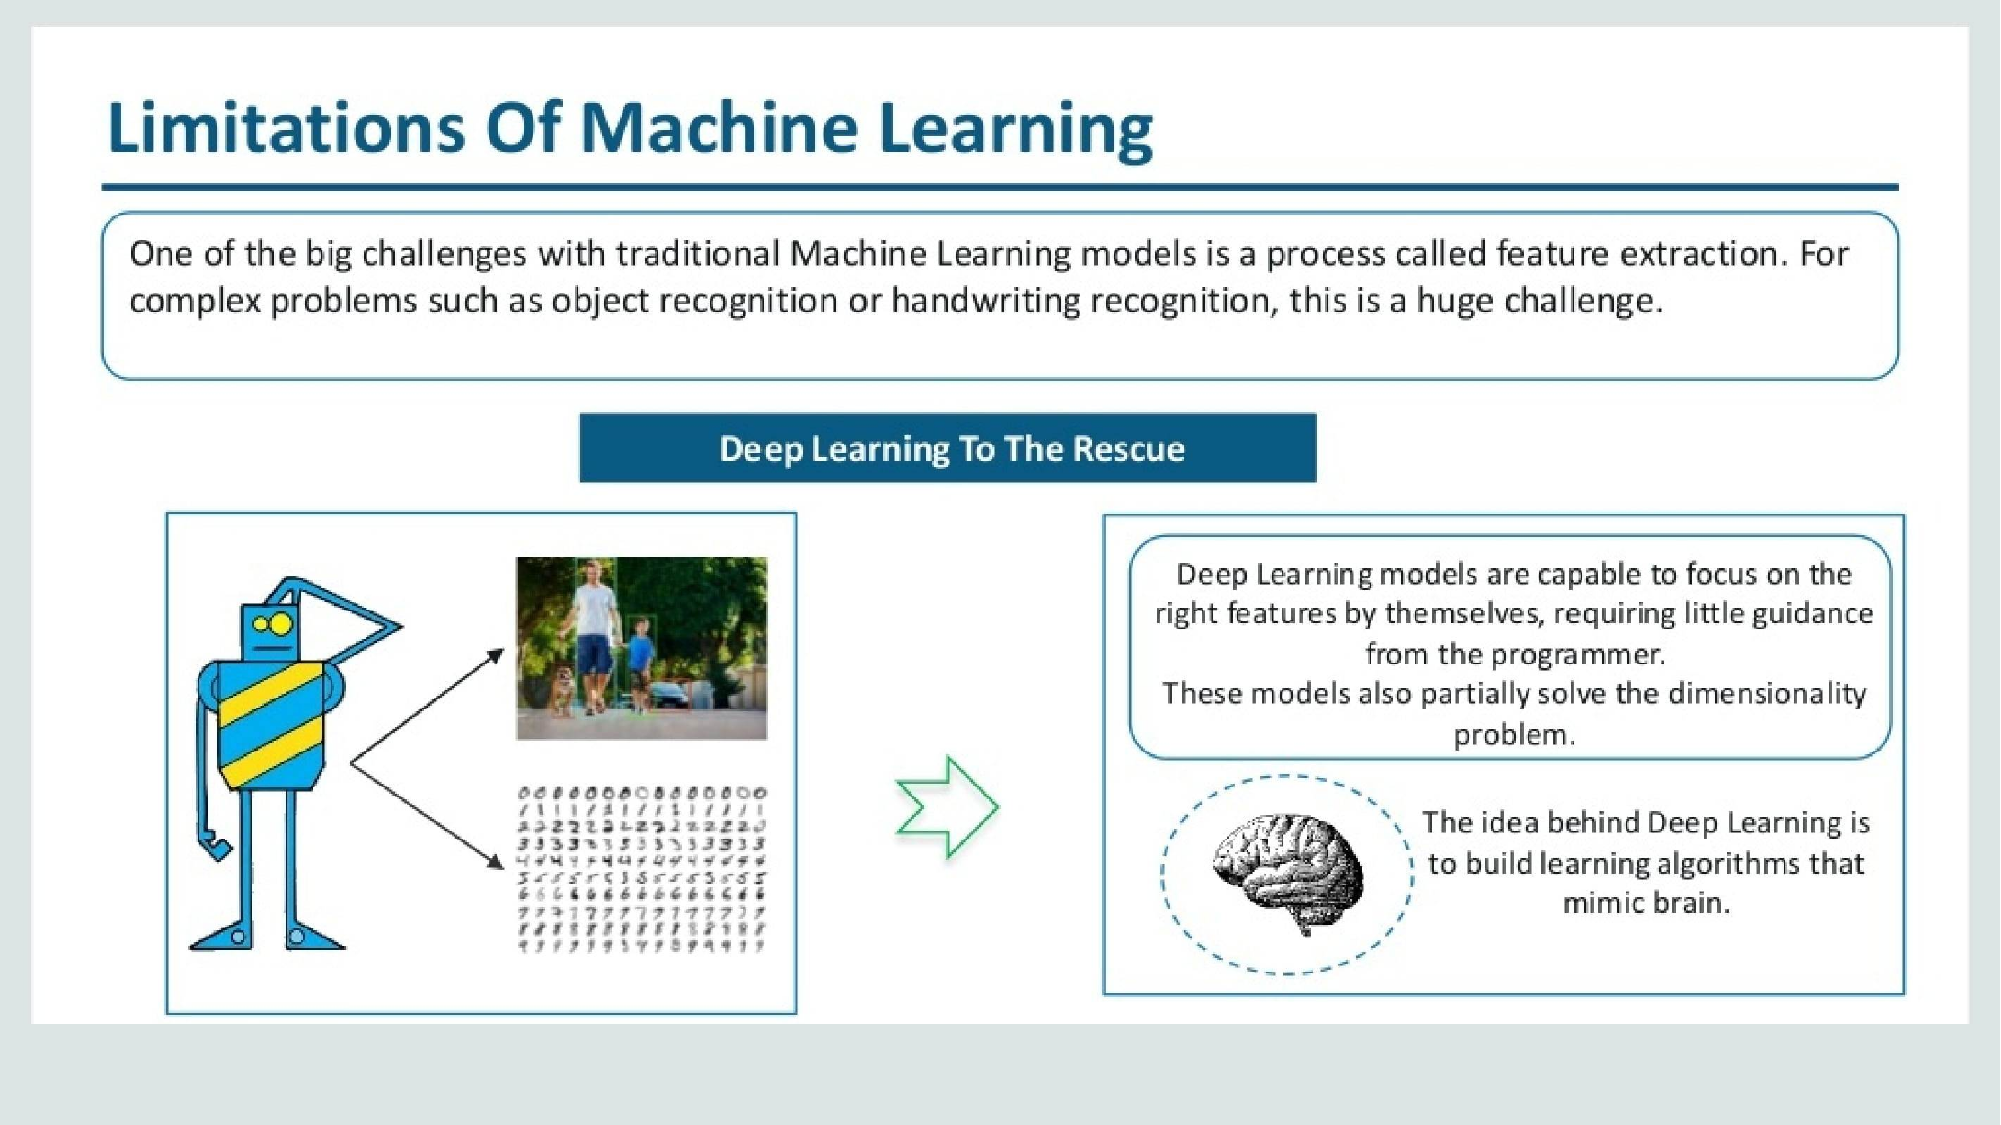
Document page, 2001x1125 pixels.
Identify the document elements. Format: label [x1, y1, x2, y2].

text_box [0, 1025, 2000, 1125]
picture [0, 0, 2000, 1025]
